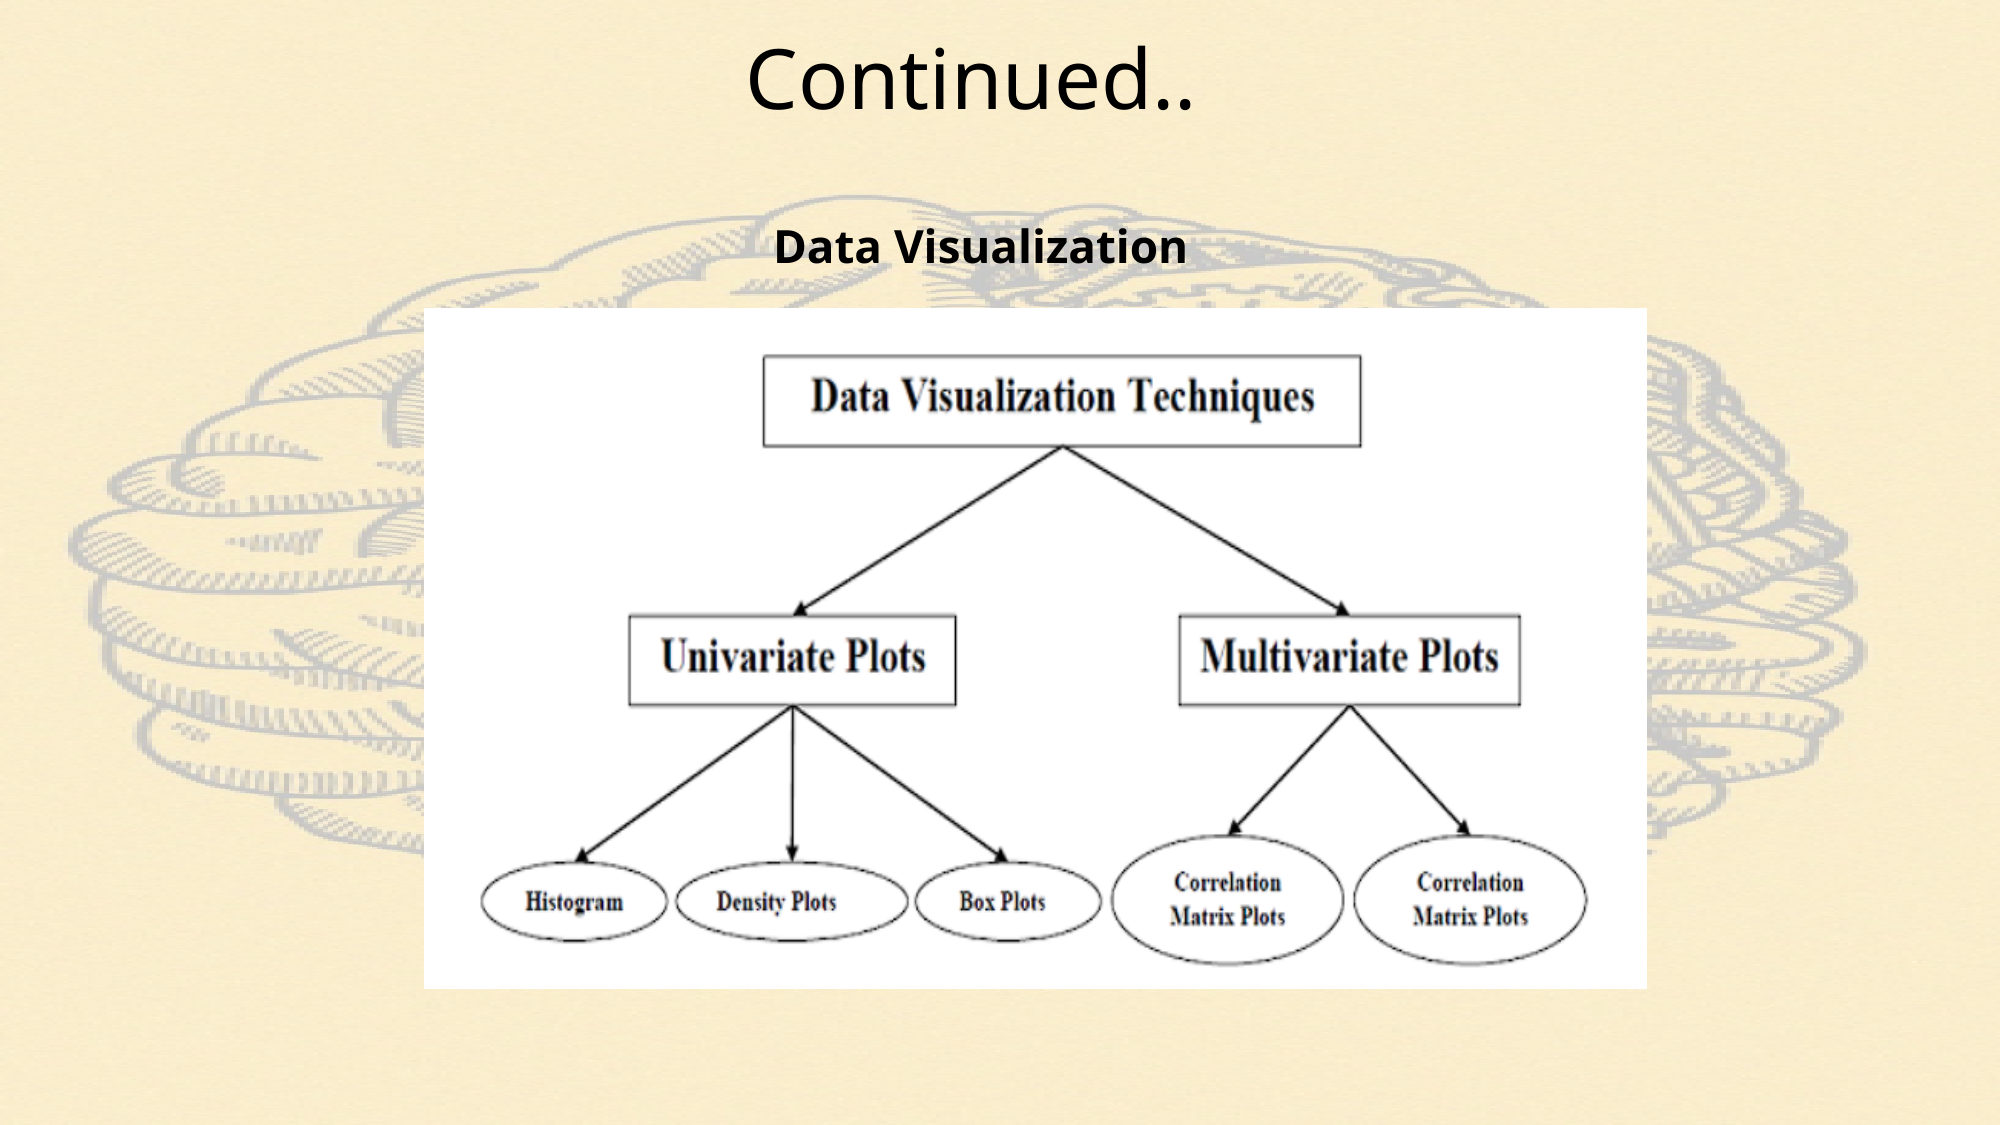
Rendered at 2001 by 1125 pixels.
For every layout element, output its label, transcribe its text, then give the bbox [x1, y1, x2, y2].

text_box Data Visualization [758, 210, 1242, 290]
picture [424, 308, 1647, 989]
title Continued.. [266, 16, 1677, 137]
list [111, 255, 1521, 989]
